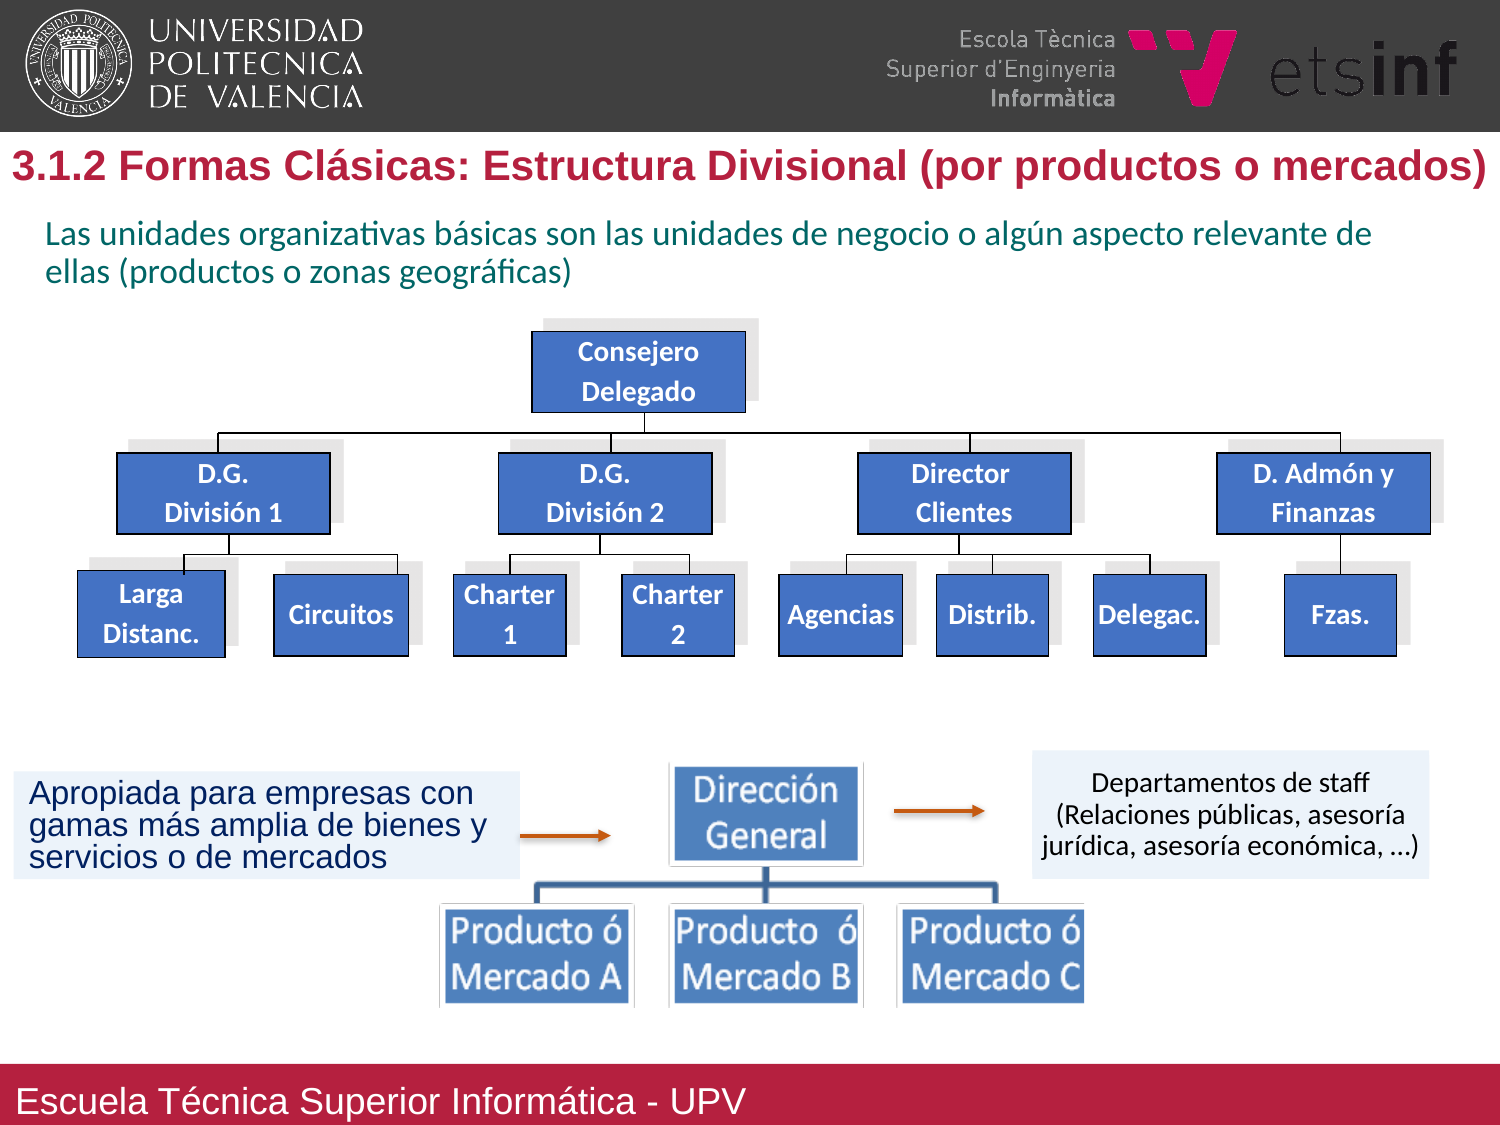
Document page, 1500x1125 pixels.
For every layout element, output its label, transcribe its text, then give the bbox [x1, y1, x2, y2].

picture [436, 761, 1085, 1008]
picture [24, 6, 364, 120]
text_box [1032, 750, 1430, 880]
text_box Apropiada para empresas con gamas más amplia de bienes y servicios o de mercados [13, 771, 431, 880]
text_box Las unidades organizativas básicas son las unidades de negocio o algún aspecto relevante de ellas (productos o zonas geográficas) [37, 212, 1448, 302]
picture [875, 20, 1466, 121]
text_box 3.1.2 Formas Clásicas: Estructura Divisional (por productos o mercados) [4, 122, 1500, 212]
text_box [61, 328, 1431, 660]
